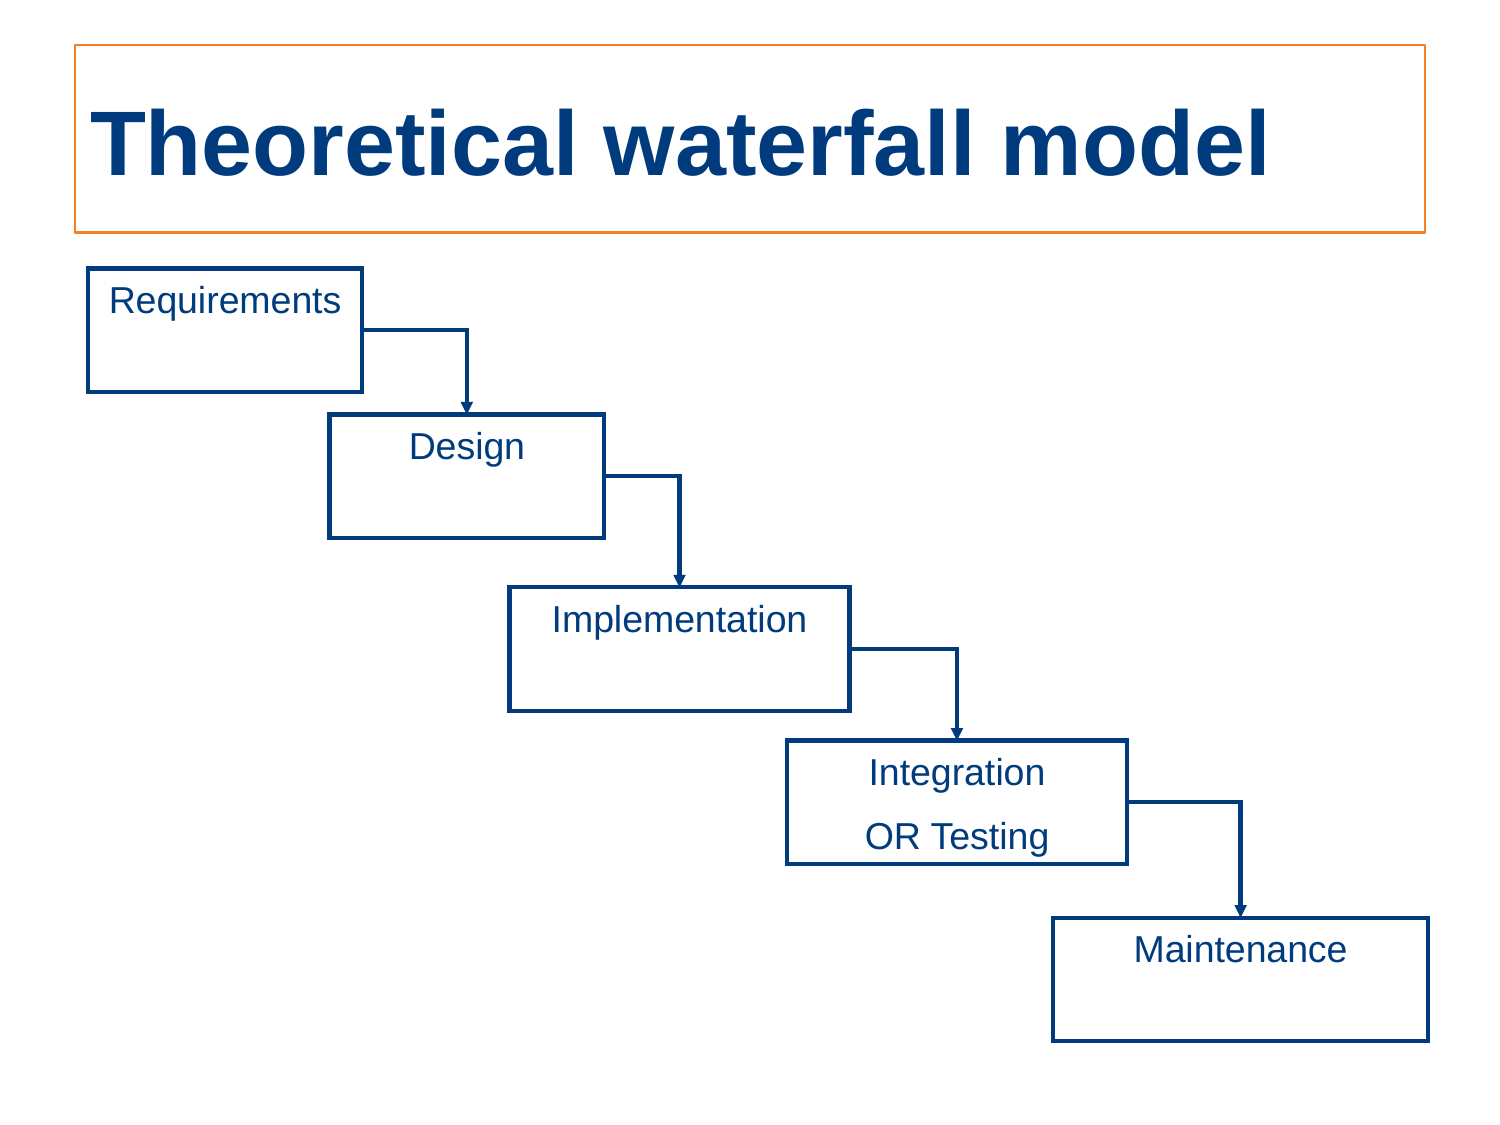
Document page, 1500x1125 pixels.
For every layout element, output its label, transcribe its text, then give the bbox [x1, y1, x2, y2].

text_box Maintenance [1052, 917, 1429, 1042]
text_box Integration OR Testing [786, 740, 1127, 865]
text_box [1126, 804, 1241, 918]
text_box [849, 651, 958, 741]
text_box Design [329, 414, 604, 538]
title Theoretical waterfall model [74, 44, 1426, 234]
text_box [362, 332, 467, 415]
text_box Implementation [509, 587, 850, 711]
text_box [603, 478, 680, 588]
text_box Requirements [87, 268, 363, 392]
